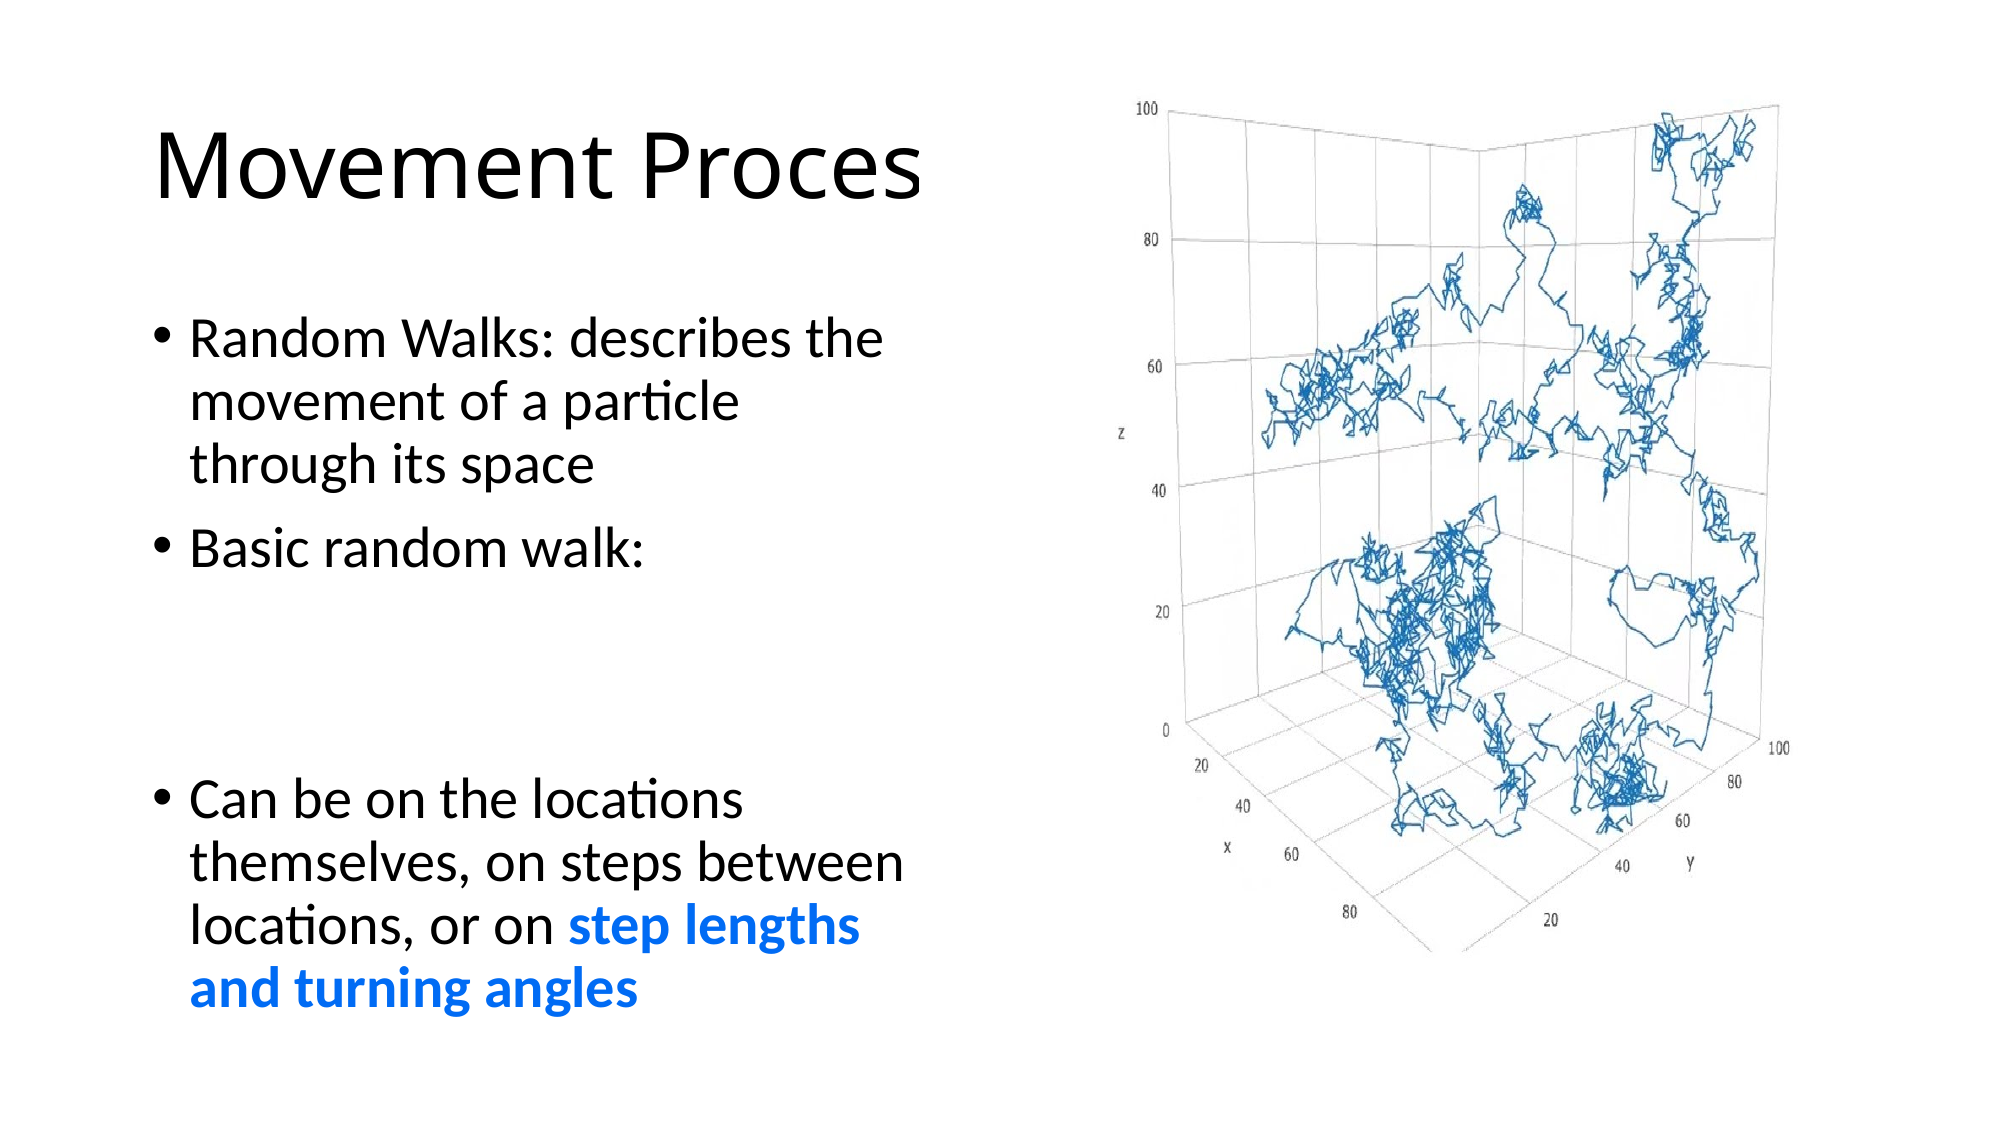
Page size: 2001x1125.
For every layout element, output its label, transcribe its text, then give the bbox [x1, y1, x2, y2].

picture [918, 59, 2000, 969]
title Movement Process [137, 59, 918, 278]
